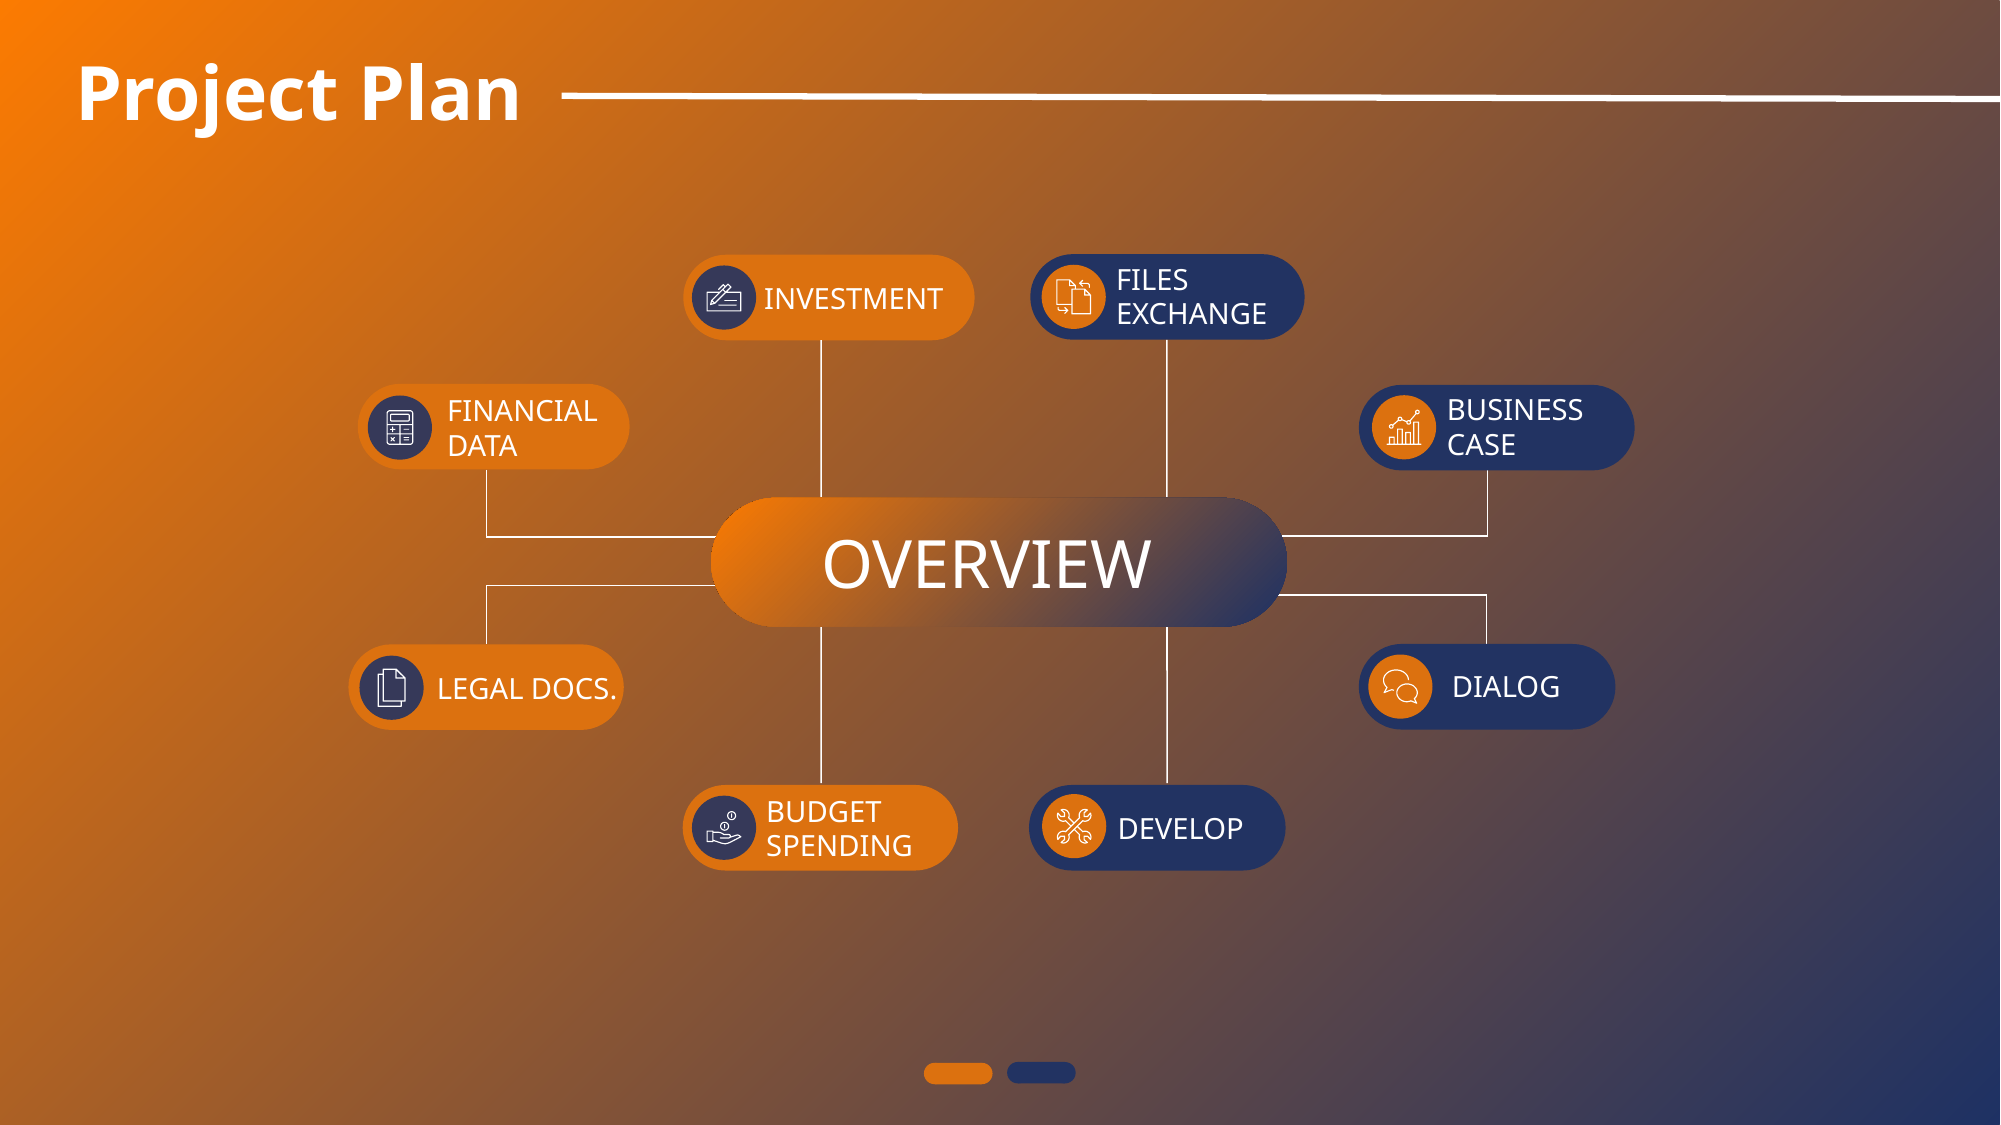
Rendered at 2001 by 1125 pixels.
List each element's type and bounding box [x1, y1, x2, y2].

text_box [1382, 669, 1419, 704]
text_box [1055, 279, 1092, 315]
text_box [1386, 409, 1422, 446]
text_box [706, 810, 742, 845]
text_box [386, 409, 414, 446]
picture [0, 0, 2000, 1125]
text_box [706, 283, 742, 312]
text_box [923, 1061, 1076, 1085]
